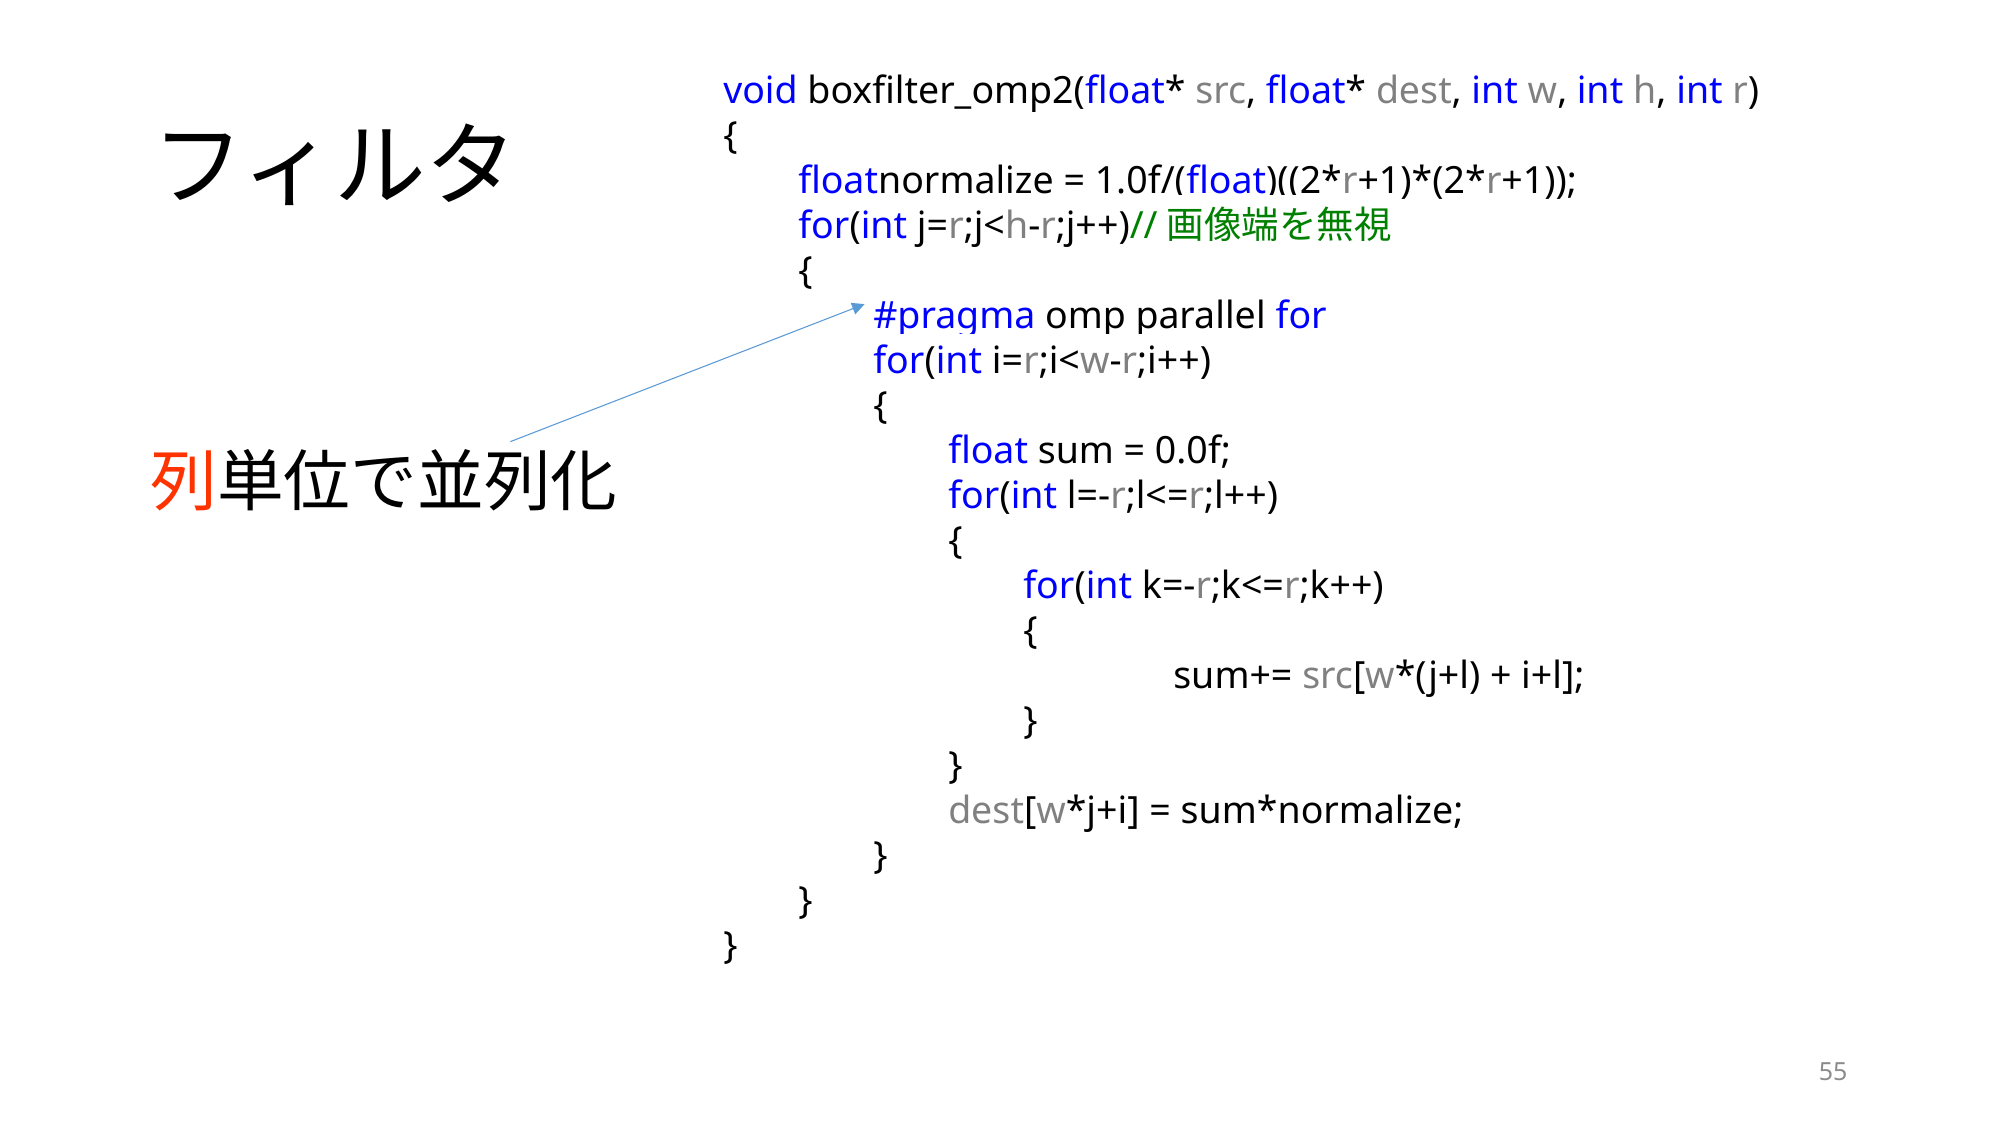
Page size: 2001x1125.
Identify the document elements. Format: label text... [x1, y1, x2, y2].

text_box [510, 304, 865, 442]
title フィルタ [137, 59, 708, 278]
text_box 列単位で並列化 [135, 431, 633, 526]
text_box void boxfilter_omp2(float* src, float* dest, int w, int h, int r) { floatnormalize = 1.0f/(float)((2*r+1)*(2*r+1)); for(int j=r;j<h-r;j++)//画像端を無視 { #pragma omp parallel for for(int i=r;i<w-r;i++) { float sum = 0.0f; for(int l=-r;l<=r;l++) { for(int k=-r;k<=r;k++) { sum+= src[w*(j+l) + i+l]; } } dest[w*j+i] = sum*normalize; } } } [708, 58, 1949, 974]
slide_number 55 [1412, 1042, 1863, 1103]
